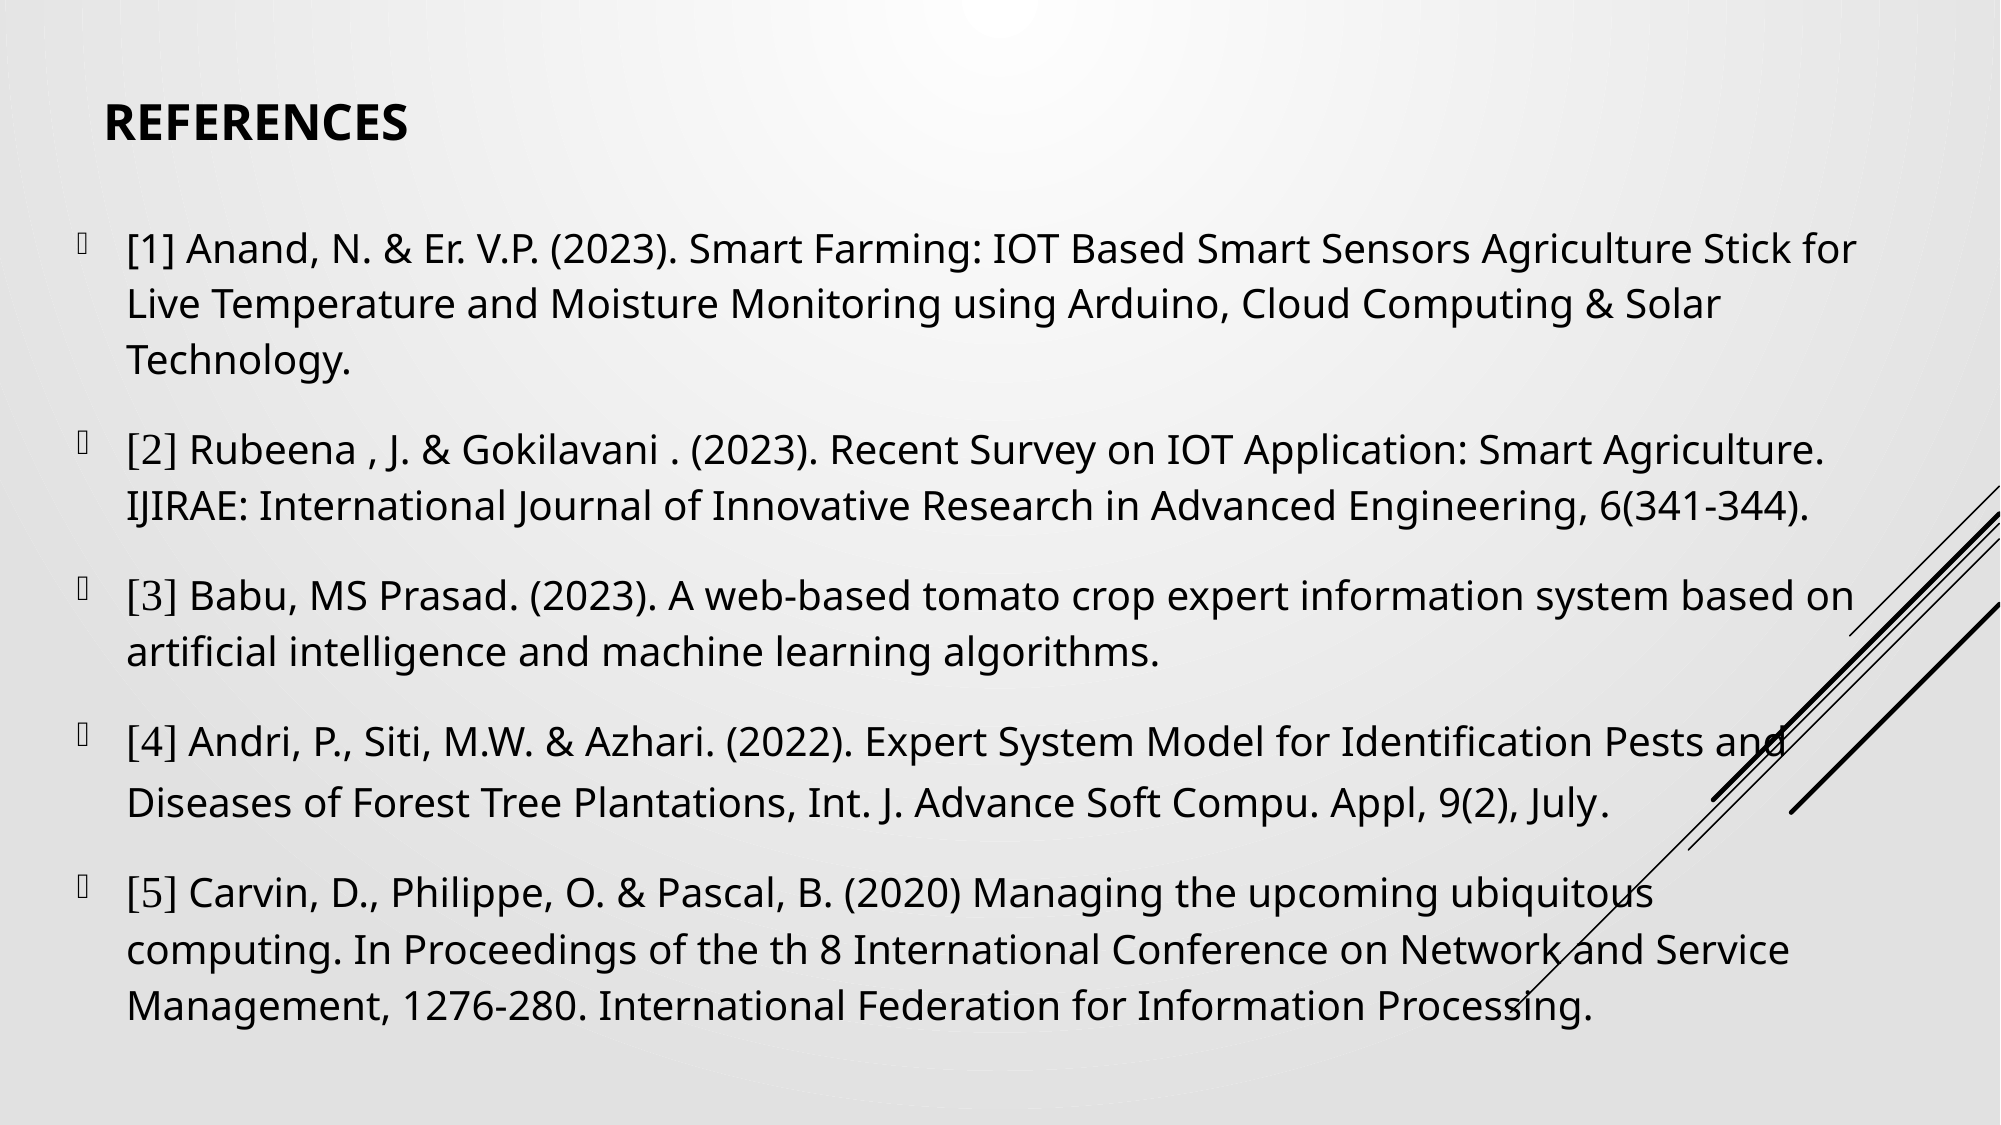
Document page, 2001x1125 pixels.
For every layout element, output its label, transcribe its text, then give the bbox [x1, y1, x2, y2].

title REFERENCES [88, 17, 1438, 120]
list [1] Anand, N. & Er. V.P. (2023). Smart Farming: IOT Based Smart Sensors Agriculture Stick for Live Temperature and Moisture Monitoring using Arduino, Cloud Computing & Solar Technology. [2] Rubeena , J. & Gokilavani . (2023). Recent Survey on IOT Application: Smart Agriculture. IJIRAE: International Journal of Innovative Research in Advanced Engineering, 6(341-344). [3] Babu, MS Prasad. (2023). A web-based tomato crop expert information system based on artificial intelligence and machine learning algorithms. [4] Andri, P., Siti, M.W. & Azhari. (2022). Expert System Model for Identification Pests and Diseases of Forest Tree Plantations, Int. J. Advance Soft Compu. Appl, 9(2), July. [5] Carvin, D., Philippe, O. & Pascal, B. (2020) Managing the upcoming ubiquitous computing. In Proceedings of the th 8 International Conference on Network and Service Management, 1276-280. International Federation for Information Processing. [61, 120, 1877, 1042]
